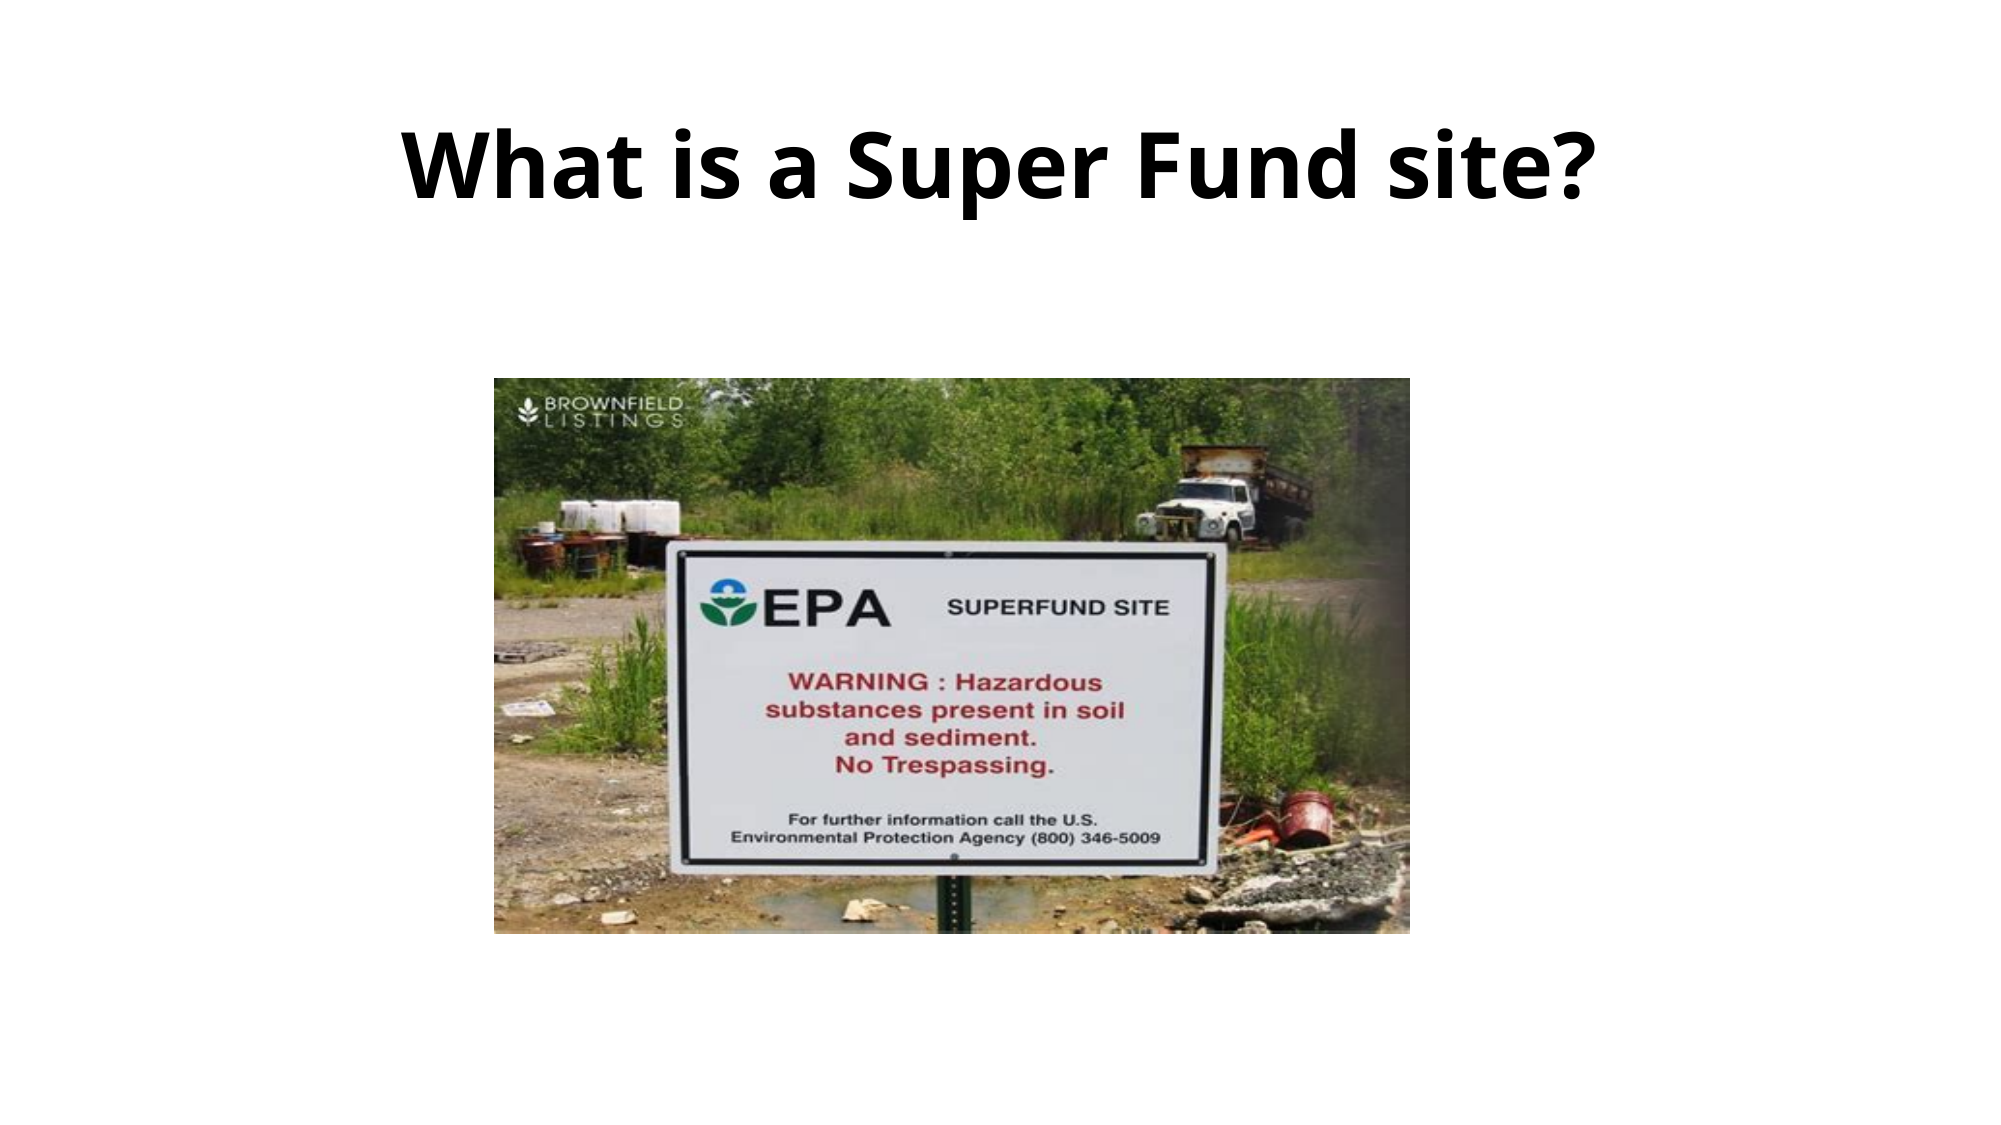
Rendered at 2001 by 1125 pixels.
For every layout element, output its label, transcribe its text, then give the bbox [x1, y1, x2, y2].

title What is a Super Fund site? [137, 59, 1863, 278]
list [494, 378, 1410, 934]
